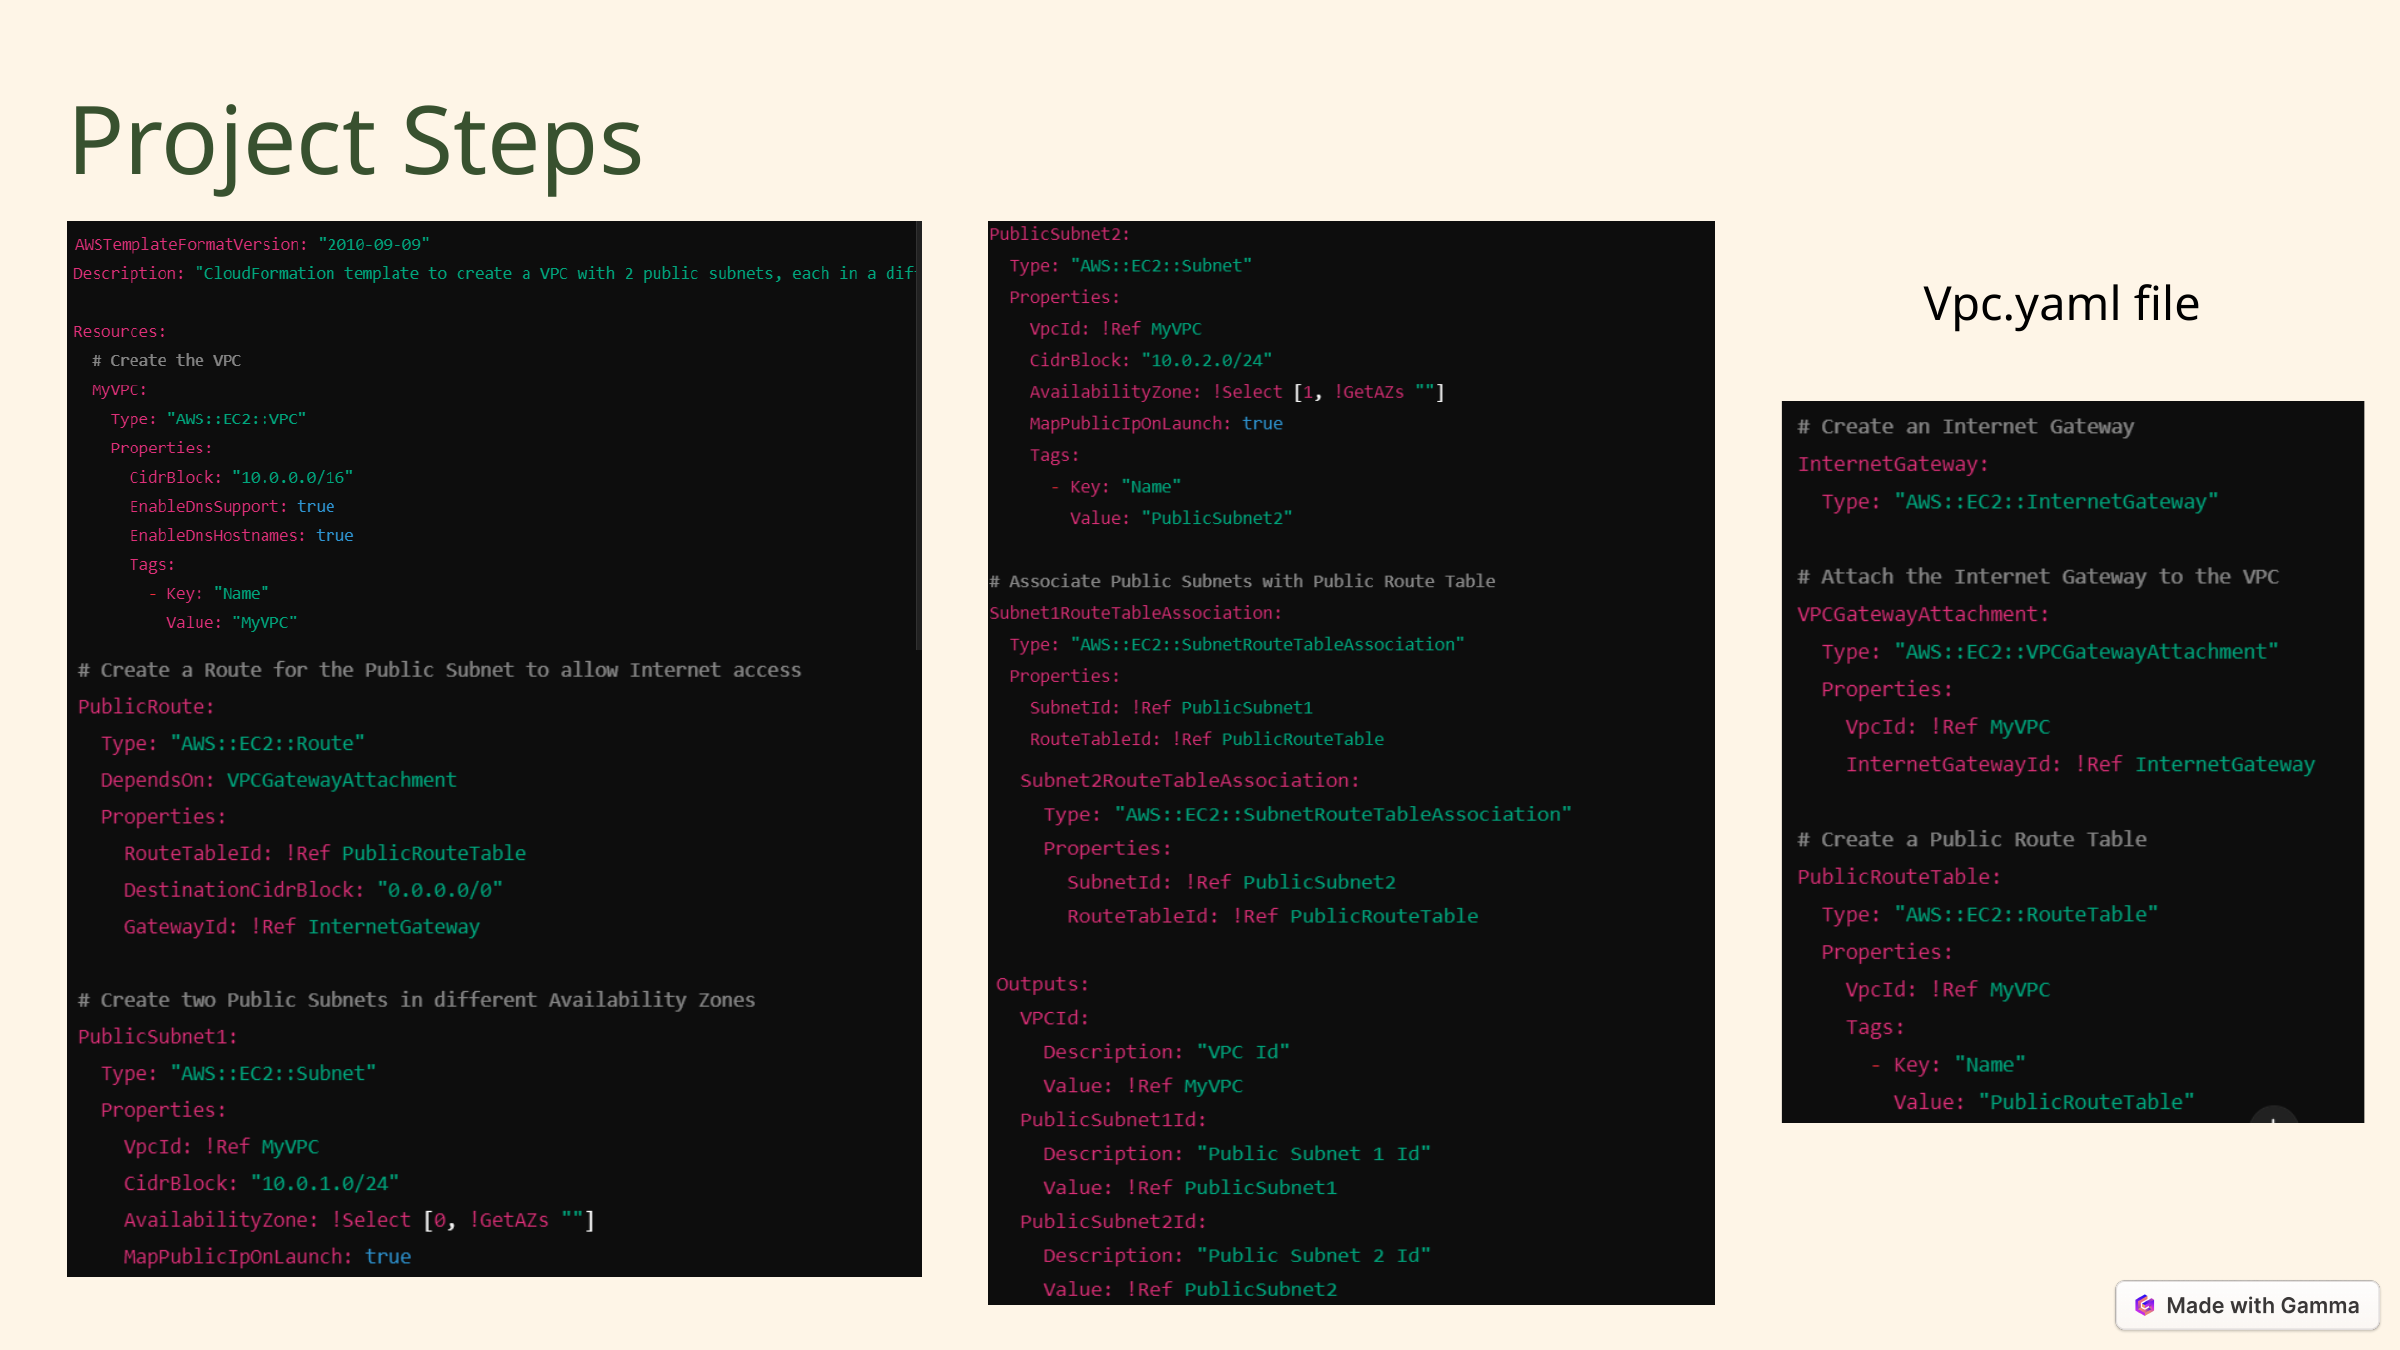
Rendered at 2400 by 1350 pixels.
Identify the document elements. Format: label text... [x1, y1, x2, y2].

picture [2106, 1271, 2389, 1339]
text_box Project Steps [67, 75, 1263, 195]
picture [1781, 401, 2365, 1123]
text_box Vpc.yaml file [1923, 269, 2400, 330]
picture [67, 221, 922, 1277]
picture [988, 221, 1715, 1305]
